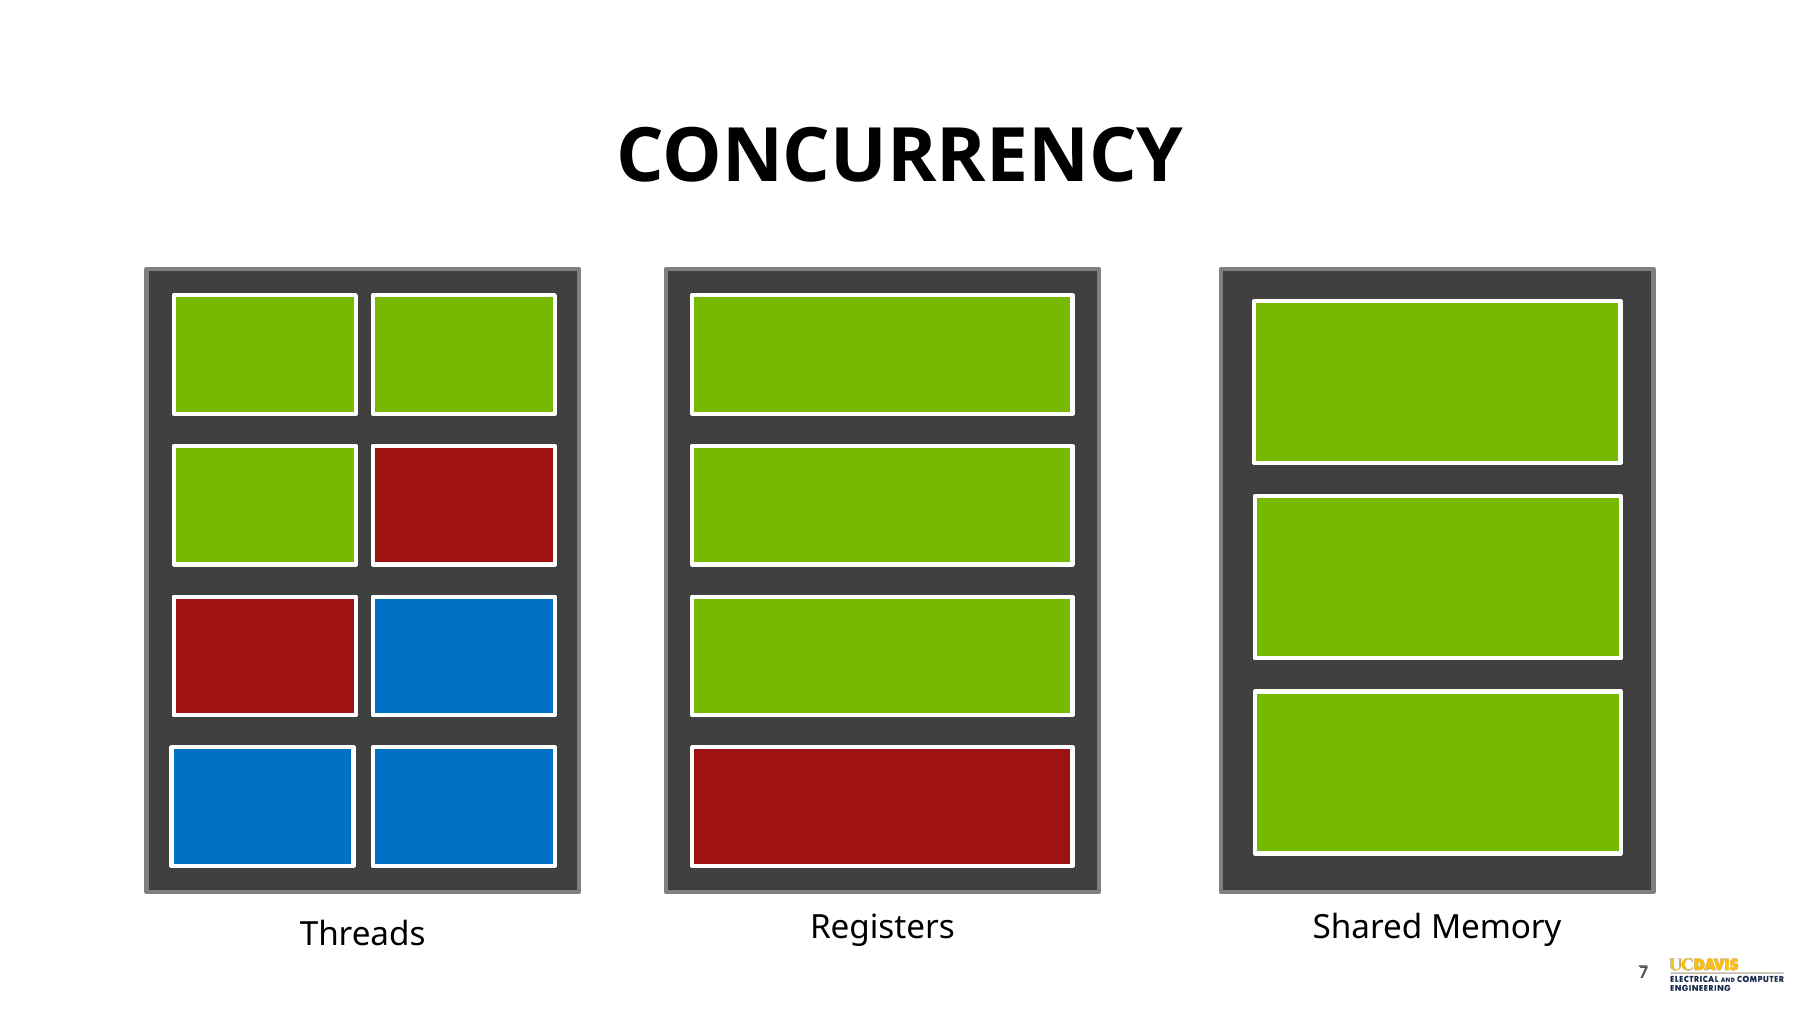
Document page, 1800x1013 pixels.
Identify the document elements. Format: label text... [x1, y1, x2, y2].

picture [1669, 958, 1784, 991]
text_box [146, 268, 1654, 961]
title CONCURRENCY [81, 108, 1719, 206]
